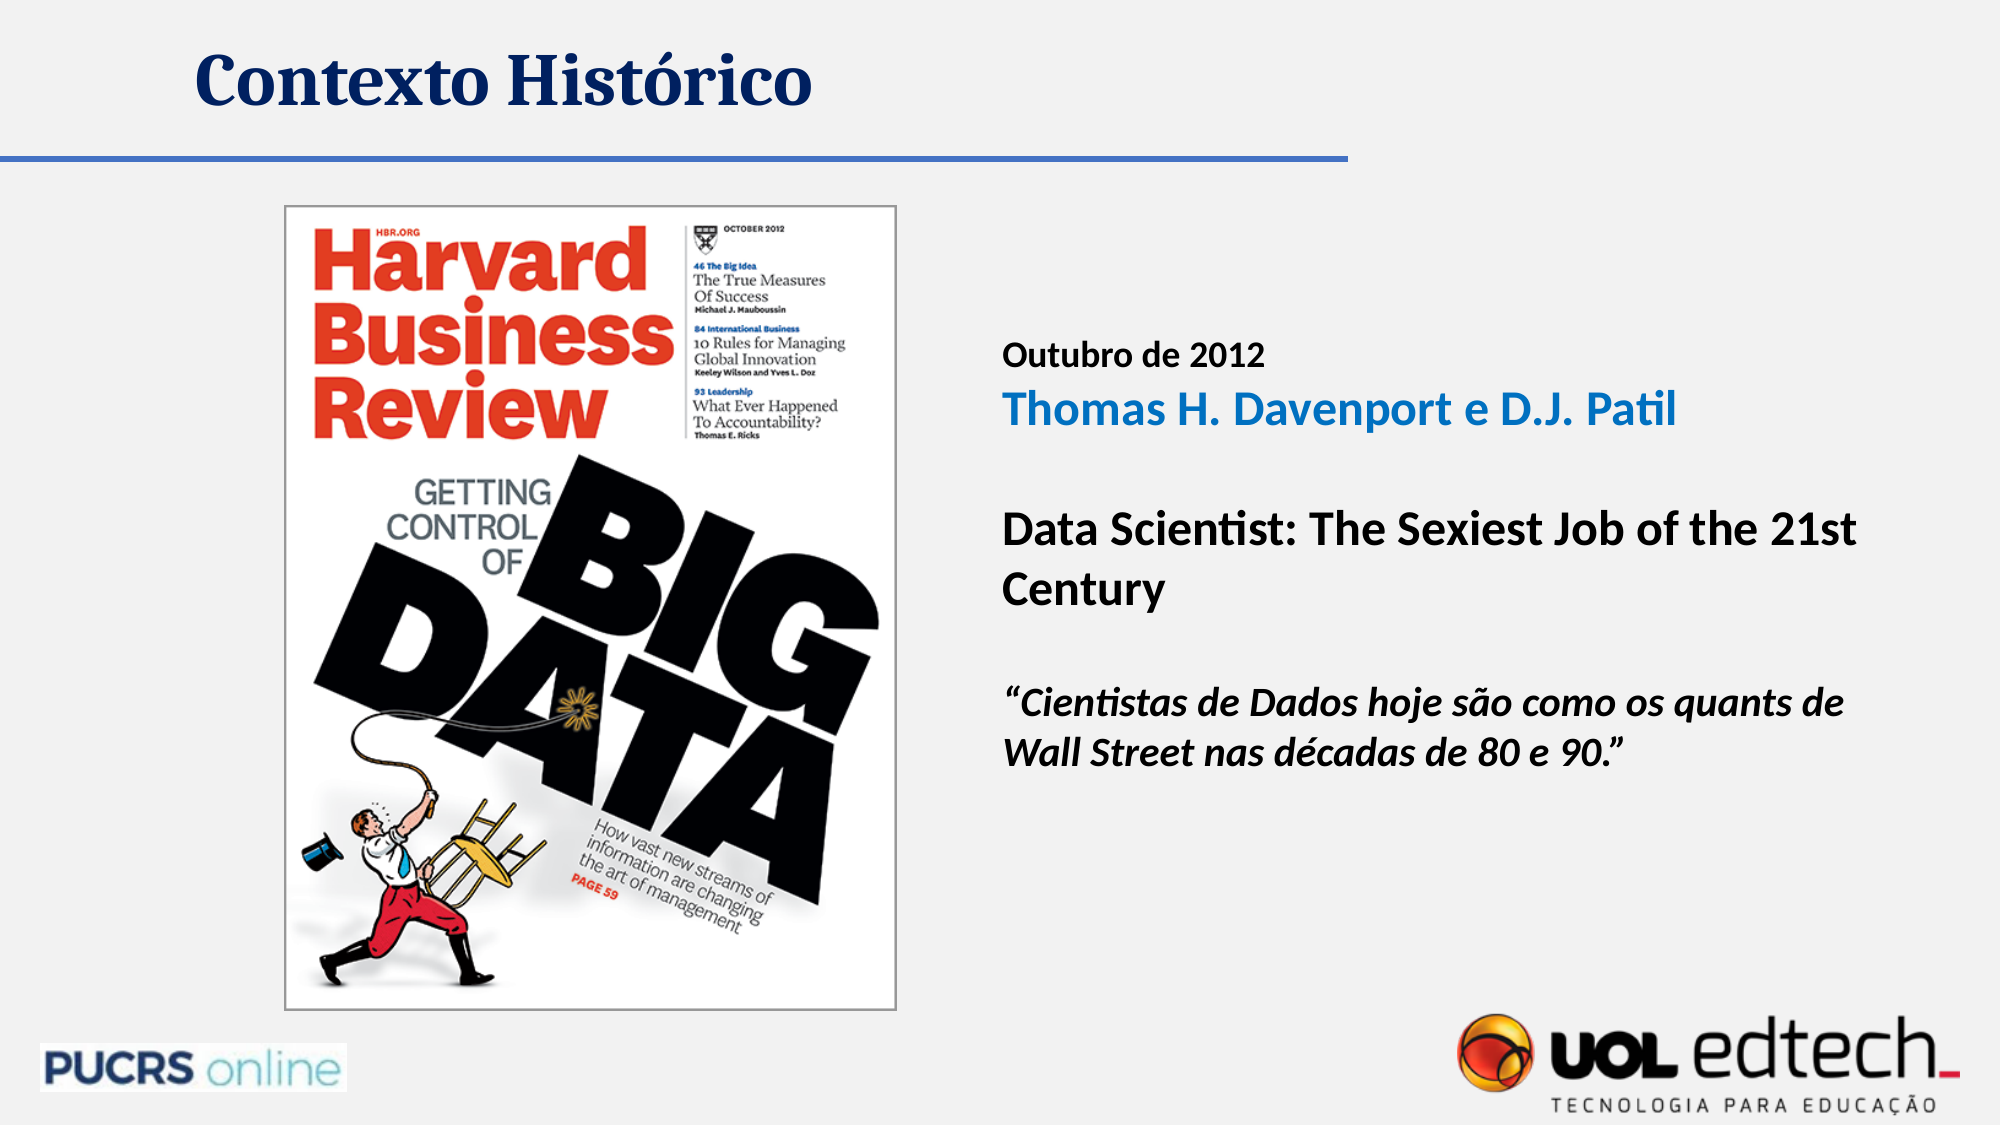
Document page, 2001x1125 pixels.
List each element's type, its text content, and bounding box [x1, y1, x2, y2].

text_box Contexto Histórico [181, 23, 1000, 128]
text_box Outubro de 2012 Thomas H. Davenport e D.J. Patil Data Scientist: The Sexiest Job of the 21st Century “Cientistas de Dados hoje são como os quants de Wall Street nas décadas de 80 e 90.” [987, 322, 1928, 783]
picture [284, 205, 897, 1011]
picture [1457, 1010, 1960, 1125]
picture [40, 1043, 347, 1092]
